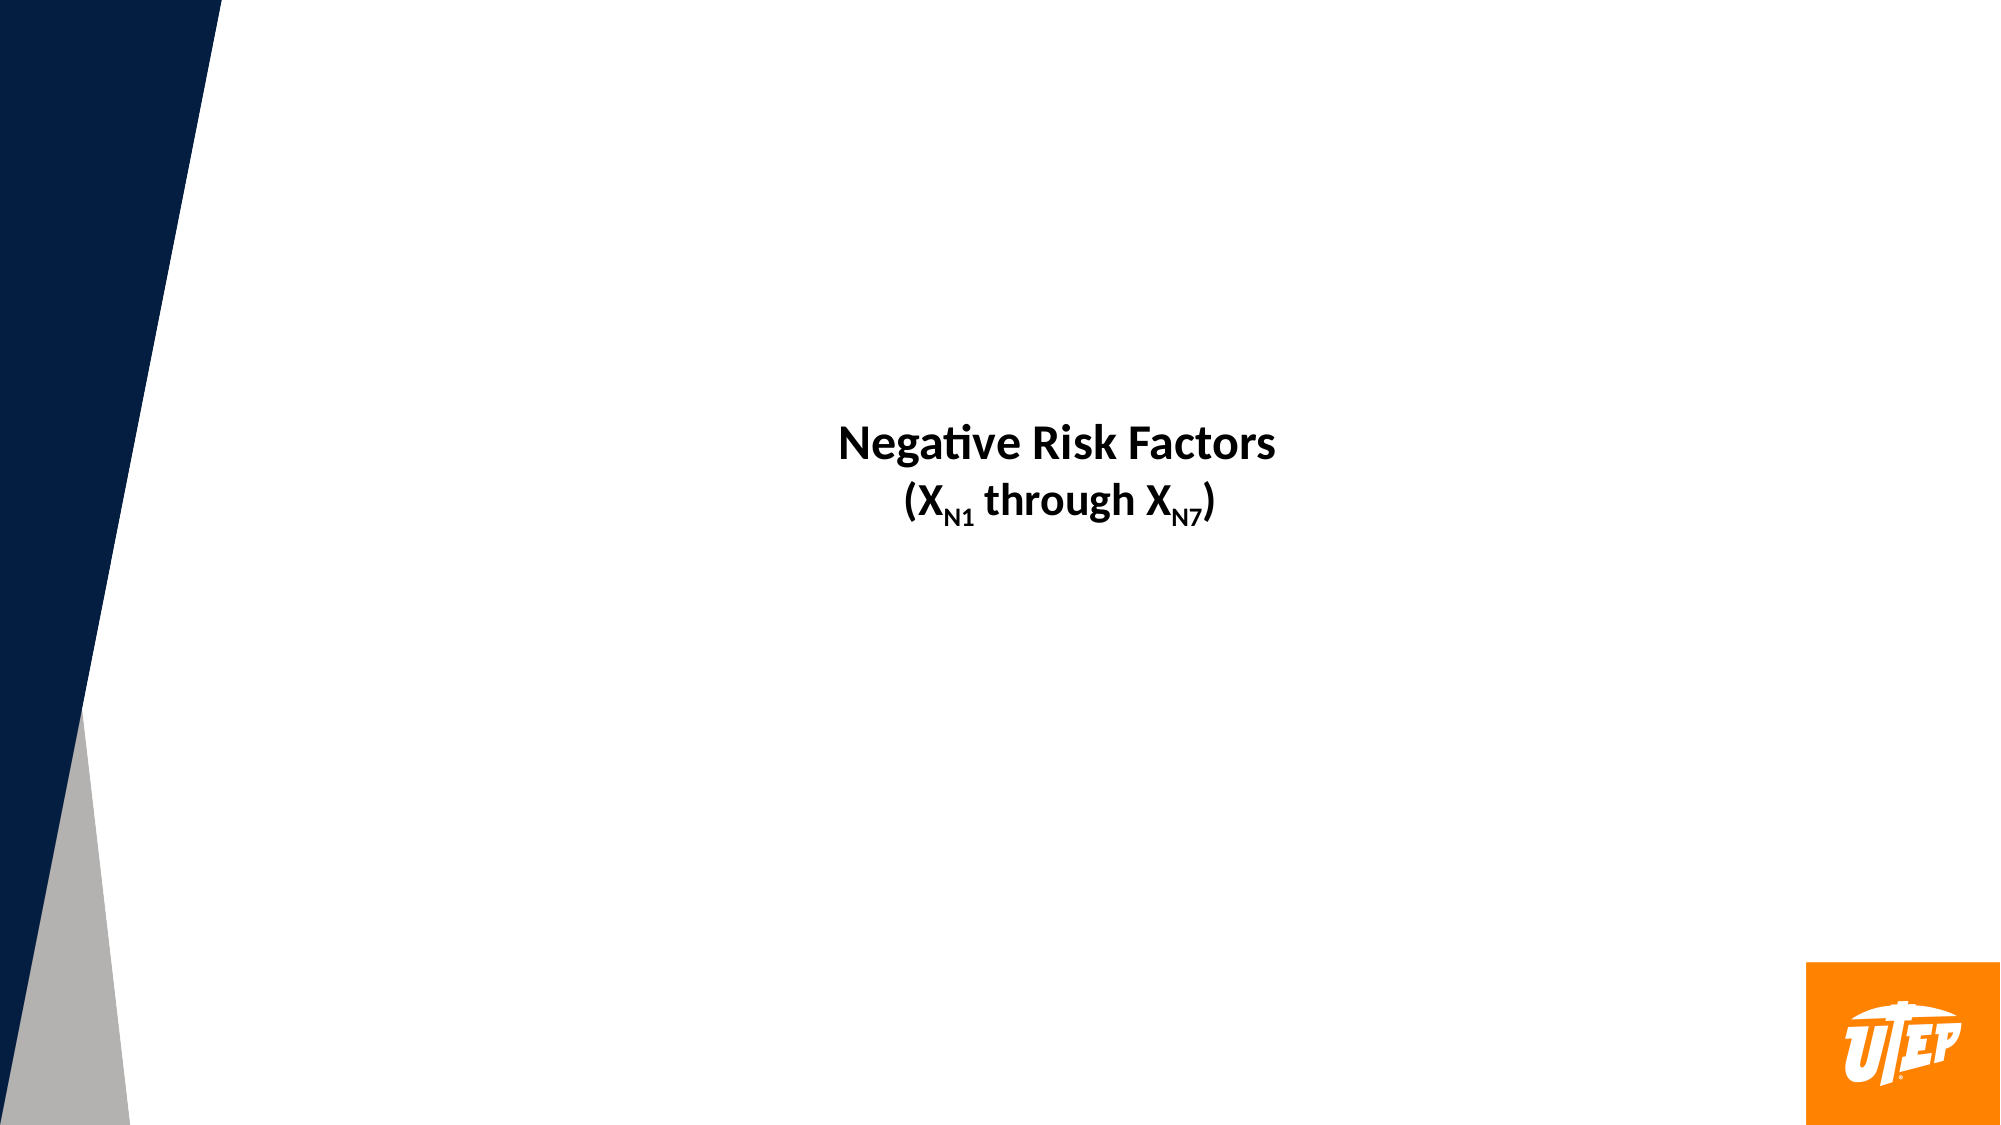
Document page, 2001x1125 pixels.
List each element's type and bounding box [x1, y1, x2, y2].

picture [0, 0, 2000, 1125]
text_box [135, 401, 1992, 539]
